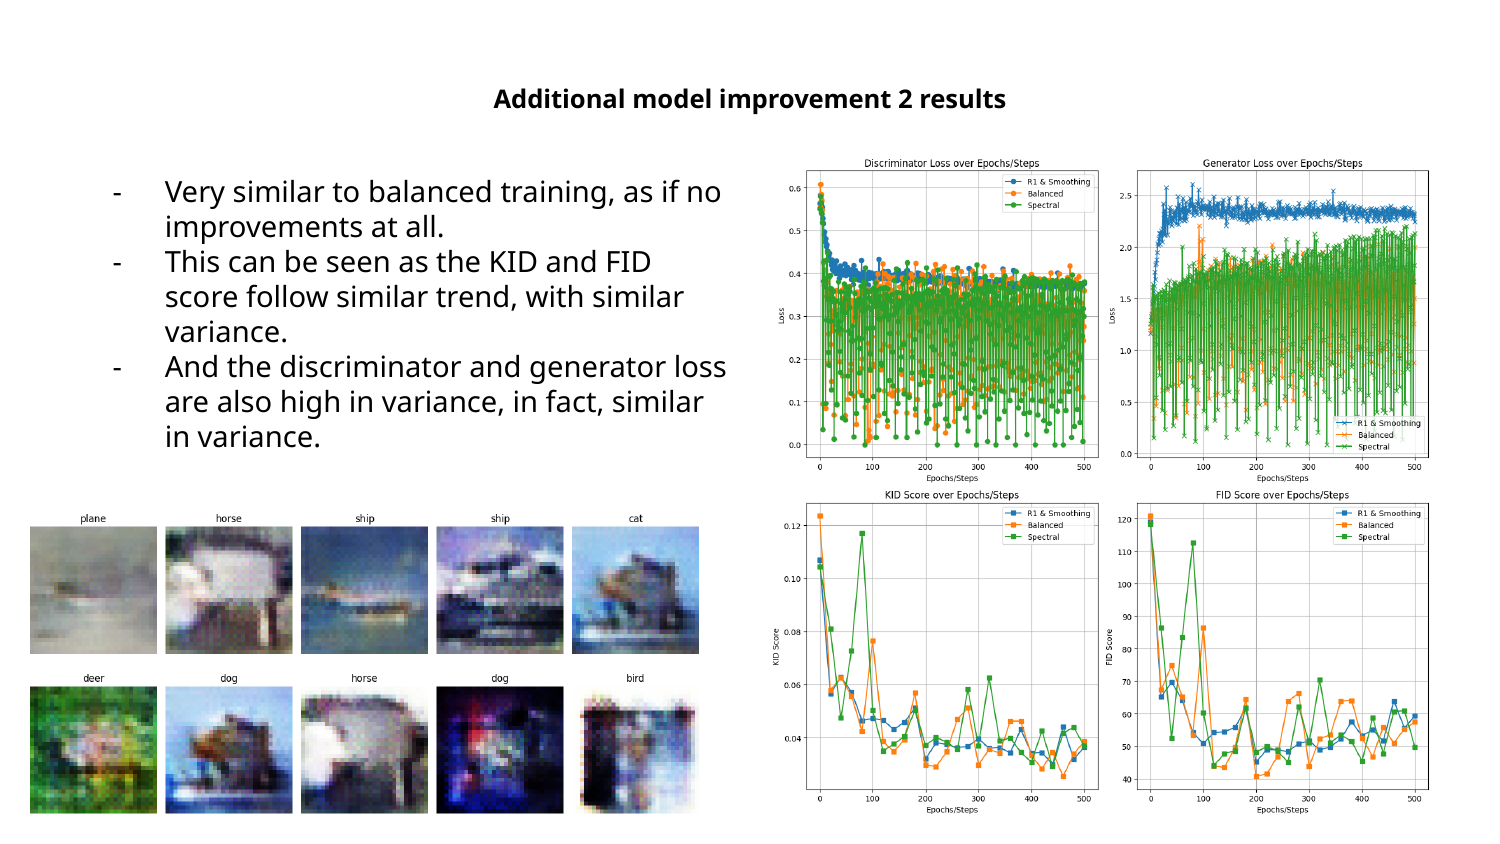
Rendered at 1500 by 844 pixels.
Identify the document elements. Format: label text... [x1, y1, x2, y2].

picture [767, 153, 1434, 819]
title Additional model improvement 2 results [75, 67, 1425, 129]
picture [24, 508, 704, 819]
text_box Very similar to balanced training, as if no improvements at all. This can be seen as the KID and FID score follow similar trend, with similar variance. And the discriminator and generator loss are also high in variance, in fact, similar in variance. [74, 158, 743, 484]
